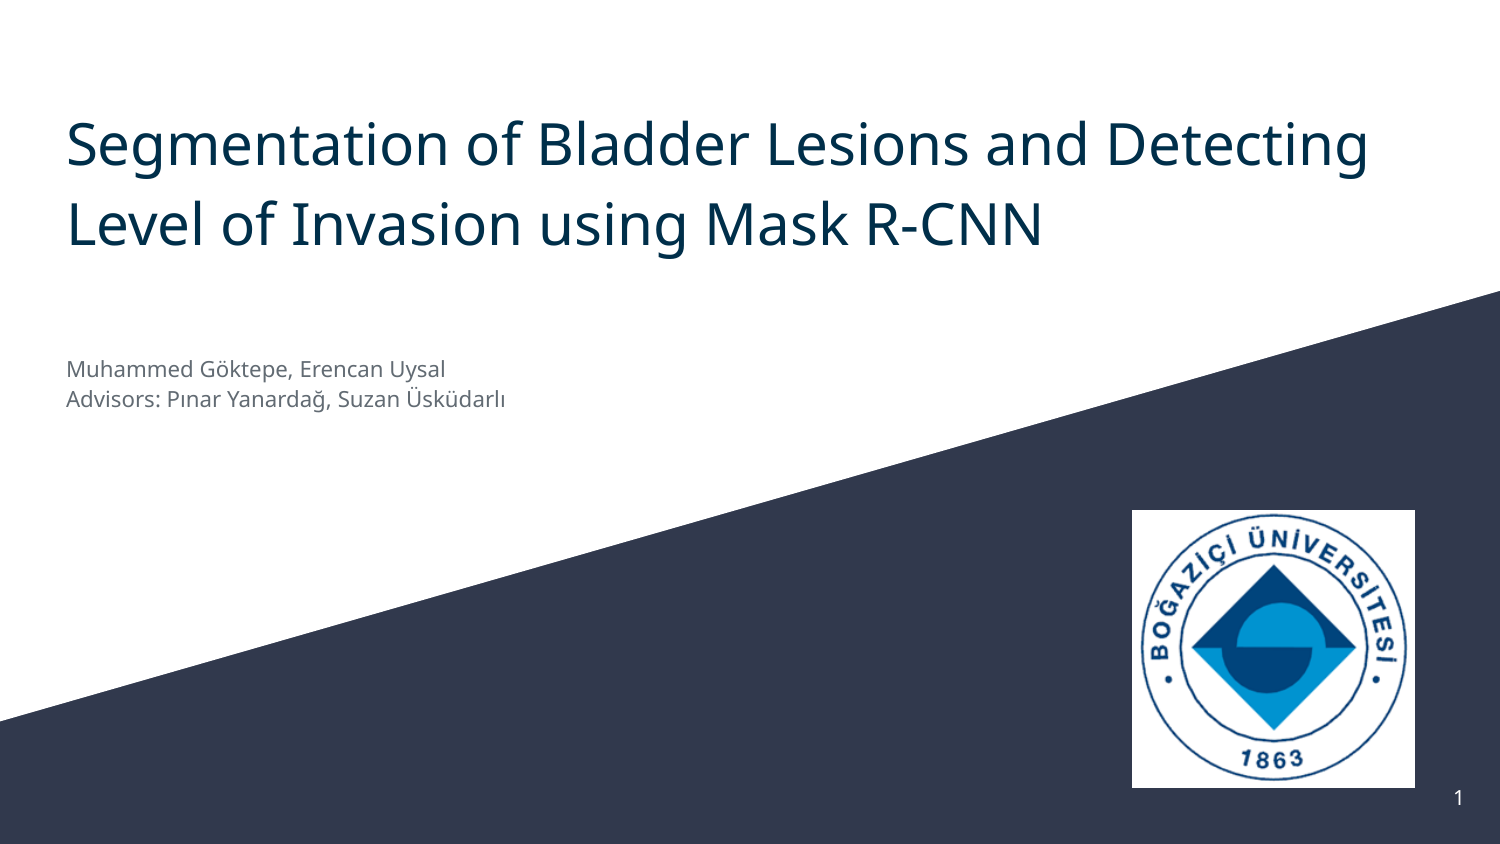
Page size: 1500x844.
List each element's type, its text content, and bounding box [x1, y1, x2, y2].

subtitle Muhammed Göktepe, Erencan Uysal Advisors: Pınar Yanardağ, Suzan Üsküdarlı [51, 308, 748, 430]
picture [1132, 509, 1415, 788]
slide_number ‹#› [1389, 764, 1480, 830]
title Segmentation of Bladder Lesions and Detecting Level of Invasion using Mask R-CNN [51, 88, 1449, 299]
